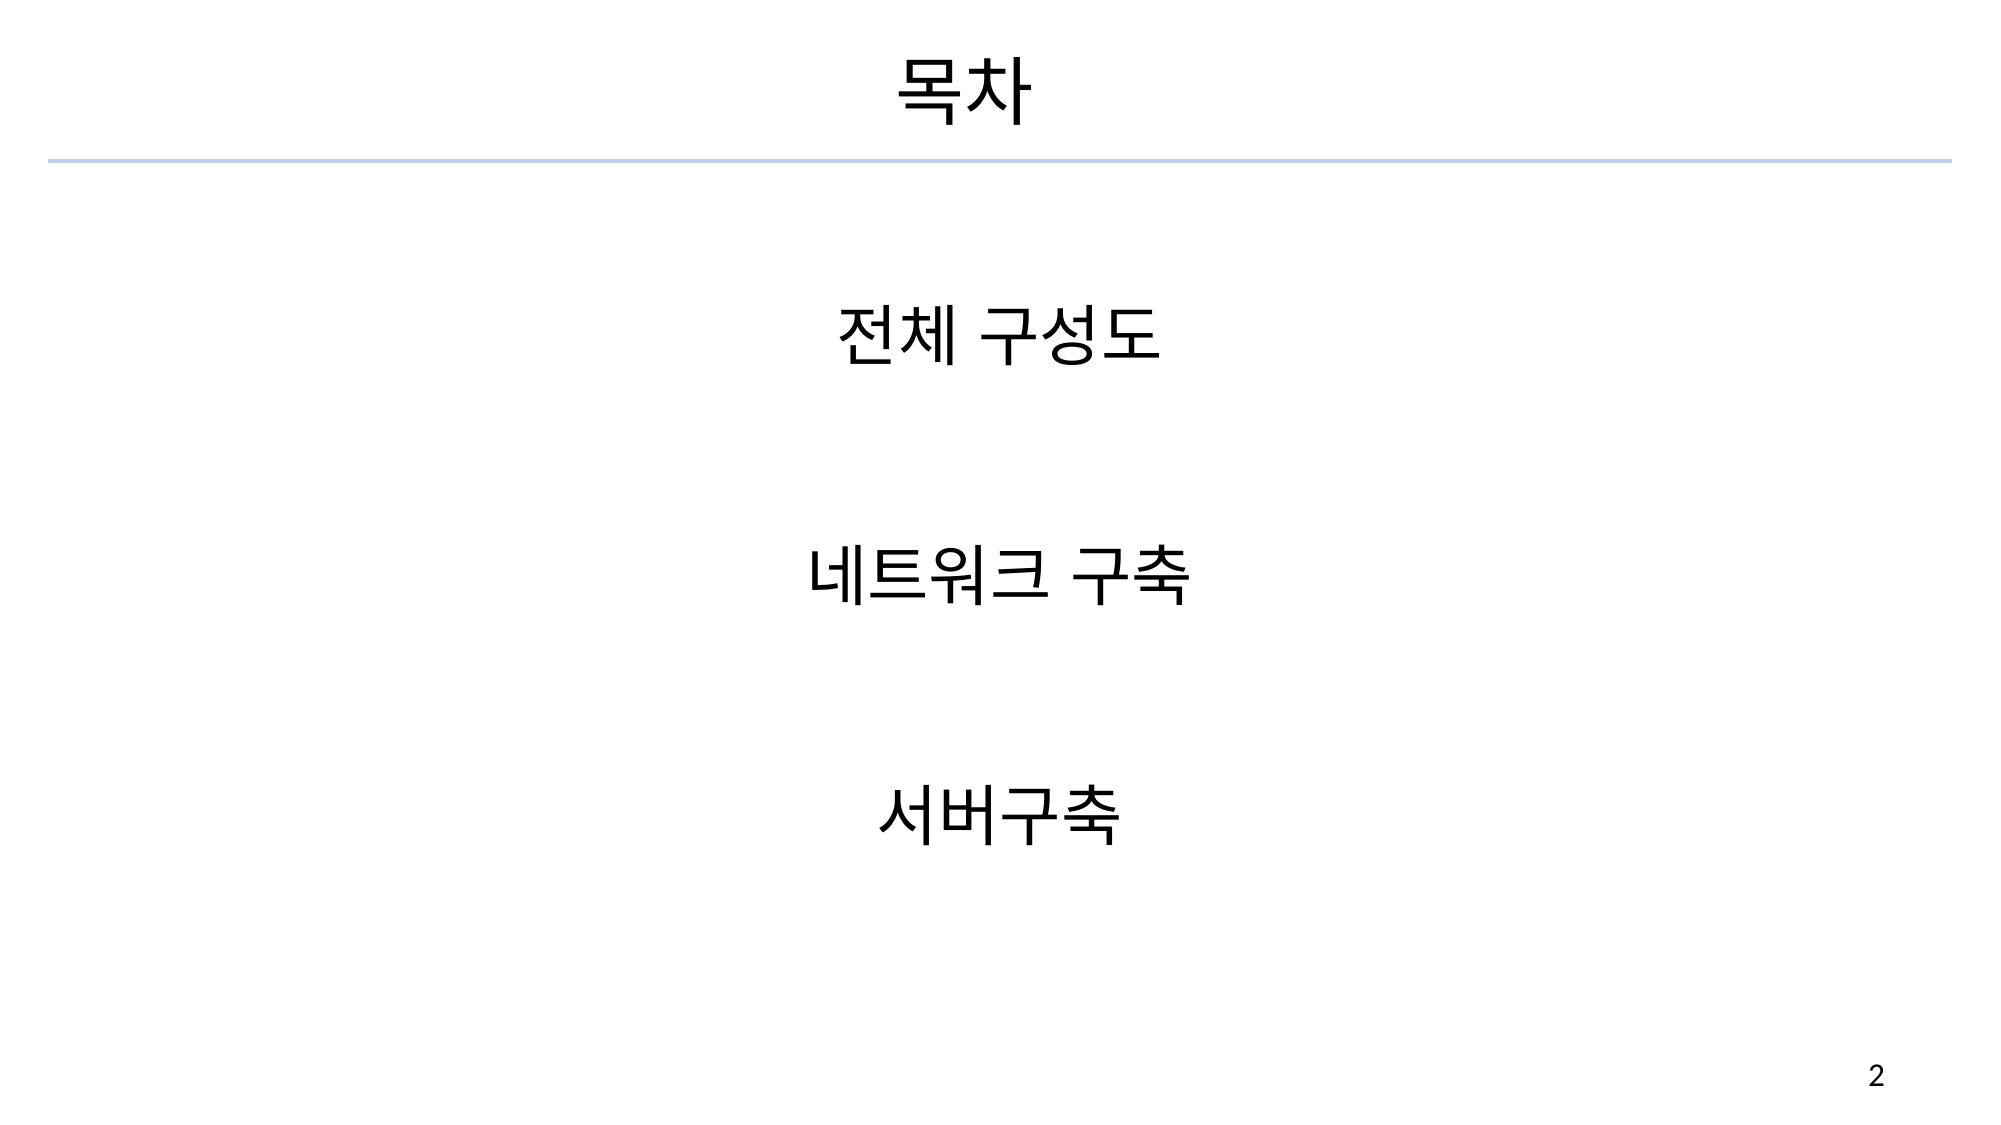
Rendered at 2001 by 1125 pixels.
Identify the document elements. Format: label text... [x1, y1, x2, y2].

text_box 전체 구성도 네트워크 구축 서버구축 [551, 286, 1449, 941]
slide_number 2 [1433, 1042, 1900, 1103]
text_box 목차 [880, 36, 1049, 142]
